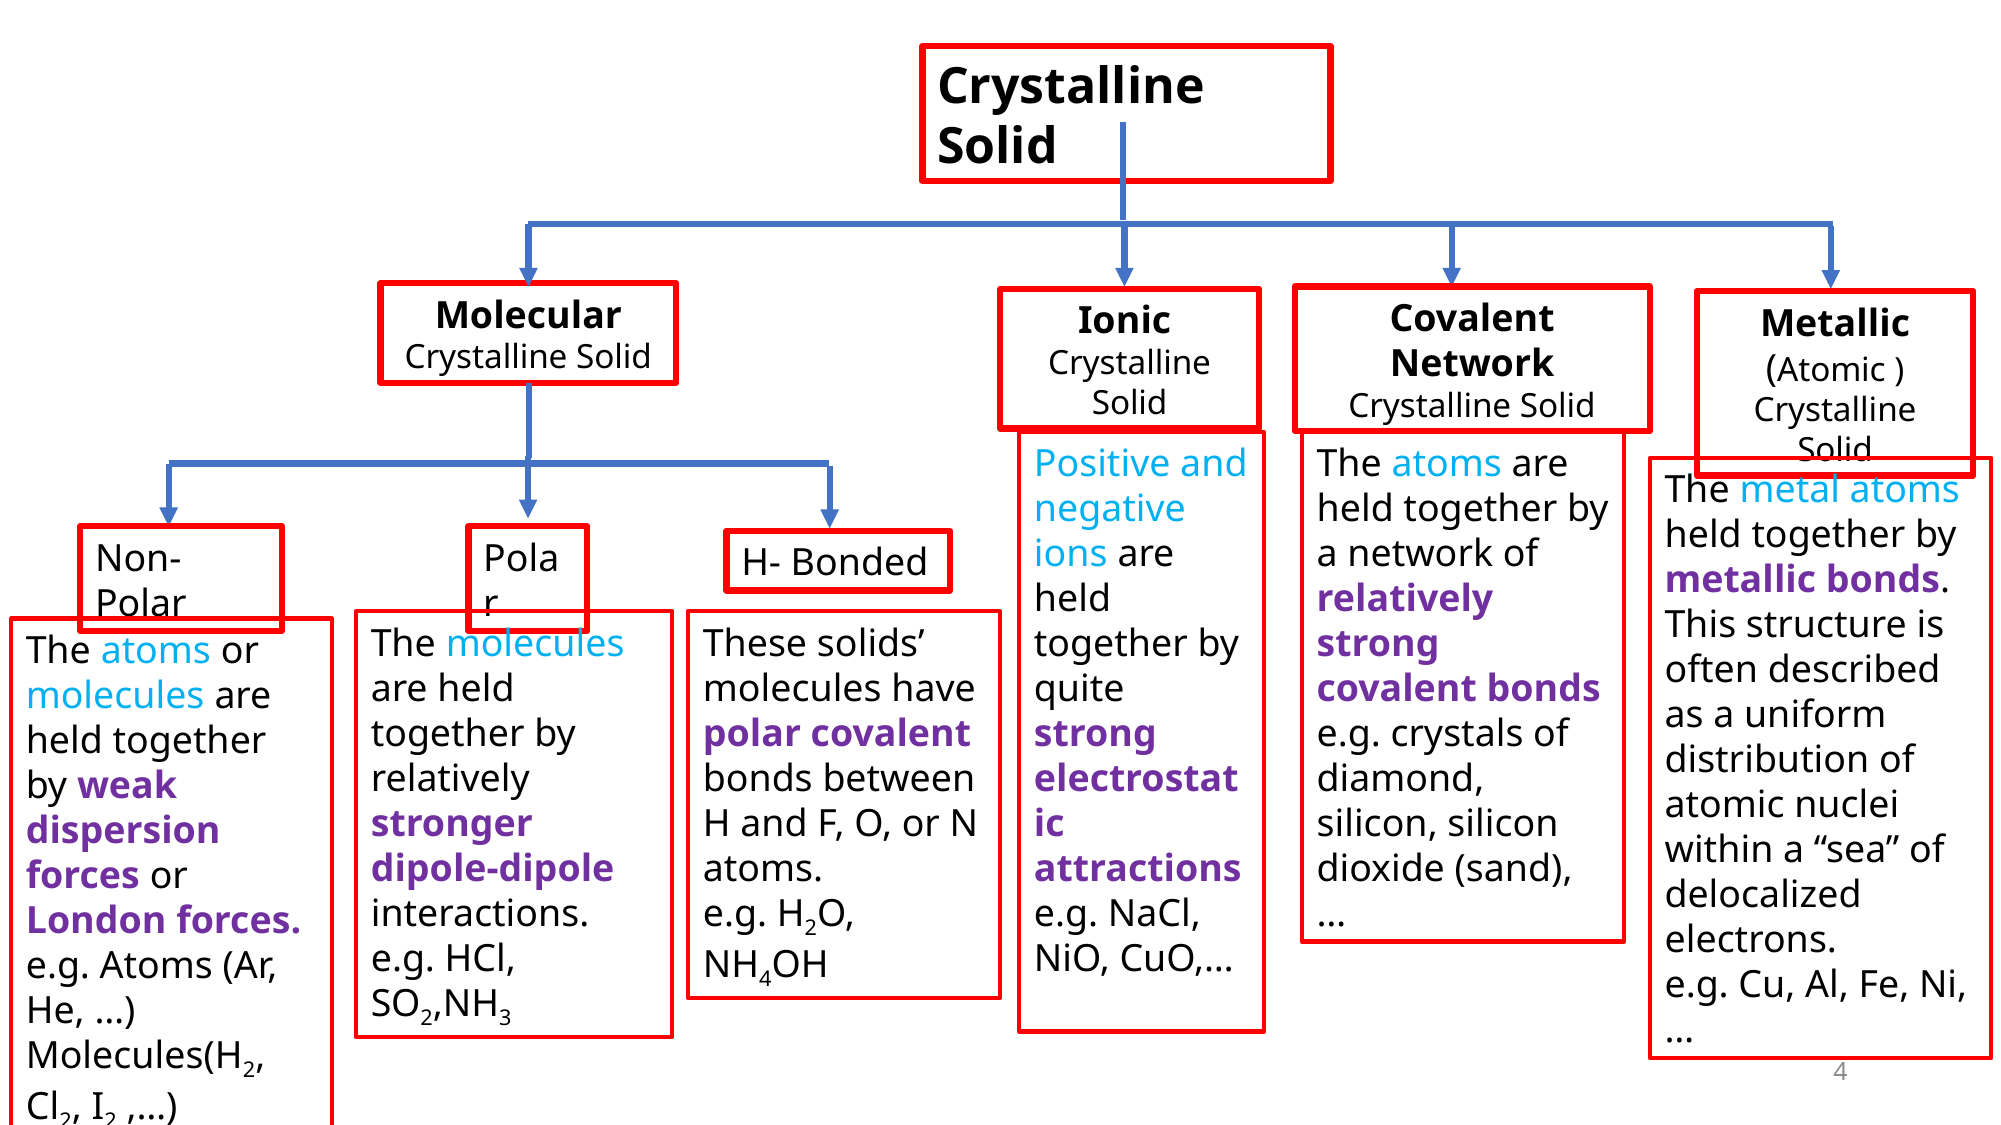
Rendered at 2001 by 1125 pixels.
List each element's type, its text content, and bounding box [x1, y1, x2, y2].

slide_number 4 [1412, 1042, 1863, 1103]
text_box The atoms are held together by a network of relatively strong covalent bonds e.g. crystals of diamond, silicon, silicon dioxide (sand), … [1301, 431, 1625, 942]
text_box Molecular Crystalline Solid [380, 283, 677, 383]
text_box Metallic (Atomic ) Crystalline Solid [1696, 291, 1974, 457]
text_box The metal atoms held together by metallic bonds. This structure is often described as a uniform distribution of atomic nuclei within a “sea” of delocalized electrons. e.g. Cu, Al, Fe, Ni, … [1649, 457, 1992, 1058]
text_box The molecules are held together by relatively stronger dipole-dipole interactions. e.g. HCl, SO2,NH3 [355, 611, 673, 1037]
text_box Positive and negative ions are held together by quite strong electrostatic attractions e.g. NaCl, NiO, CuO,… [1019, 431, 1265, 1032]
text_box Ionic Crystalline Solid [1000, 288, 1260, 429]
text_box Crystalline Solid [922, 46, 1331, 182]
text_box H- Bonded [726, 530, 951, 591]
text_box Covalent Network Crystalline Solid [1294, 286, 1650, 432]
text_box The atoms or molecules are held together by weak dispersion forces or London forces. e.g. Atoms (Ar, He, …) Molecules(H2, Cl2, I2 ,…) [11, 618, 332, 1125]
text_box These solids’ molecules have polar covalent bonds between H and F, O, or N atoms. e.g. H2O, NH4OH [688, 611, 1001, 999]
text_box Polar [468, 526, 588, 611]
text_box Non-Polar [80, 526, 282, 618]
